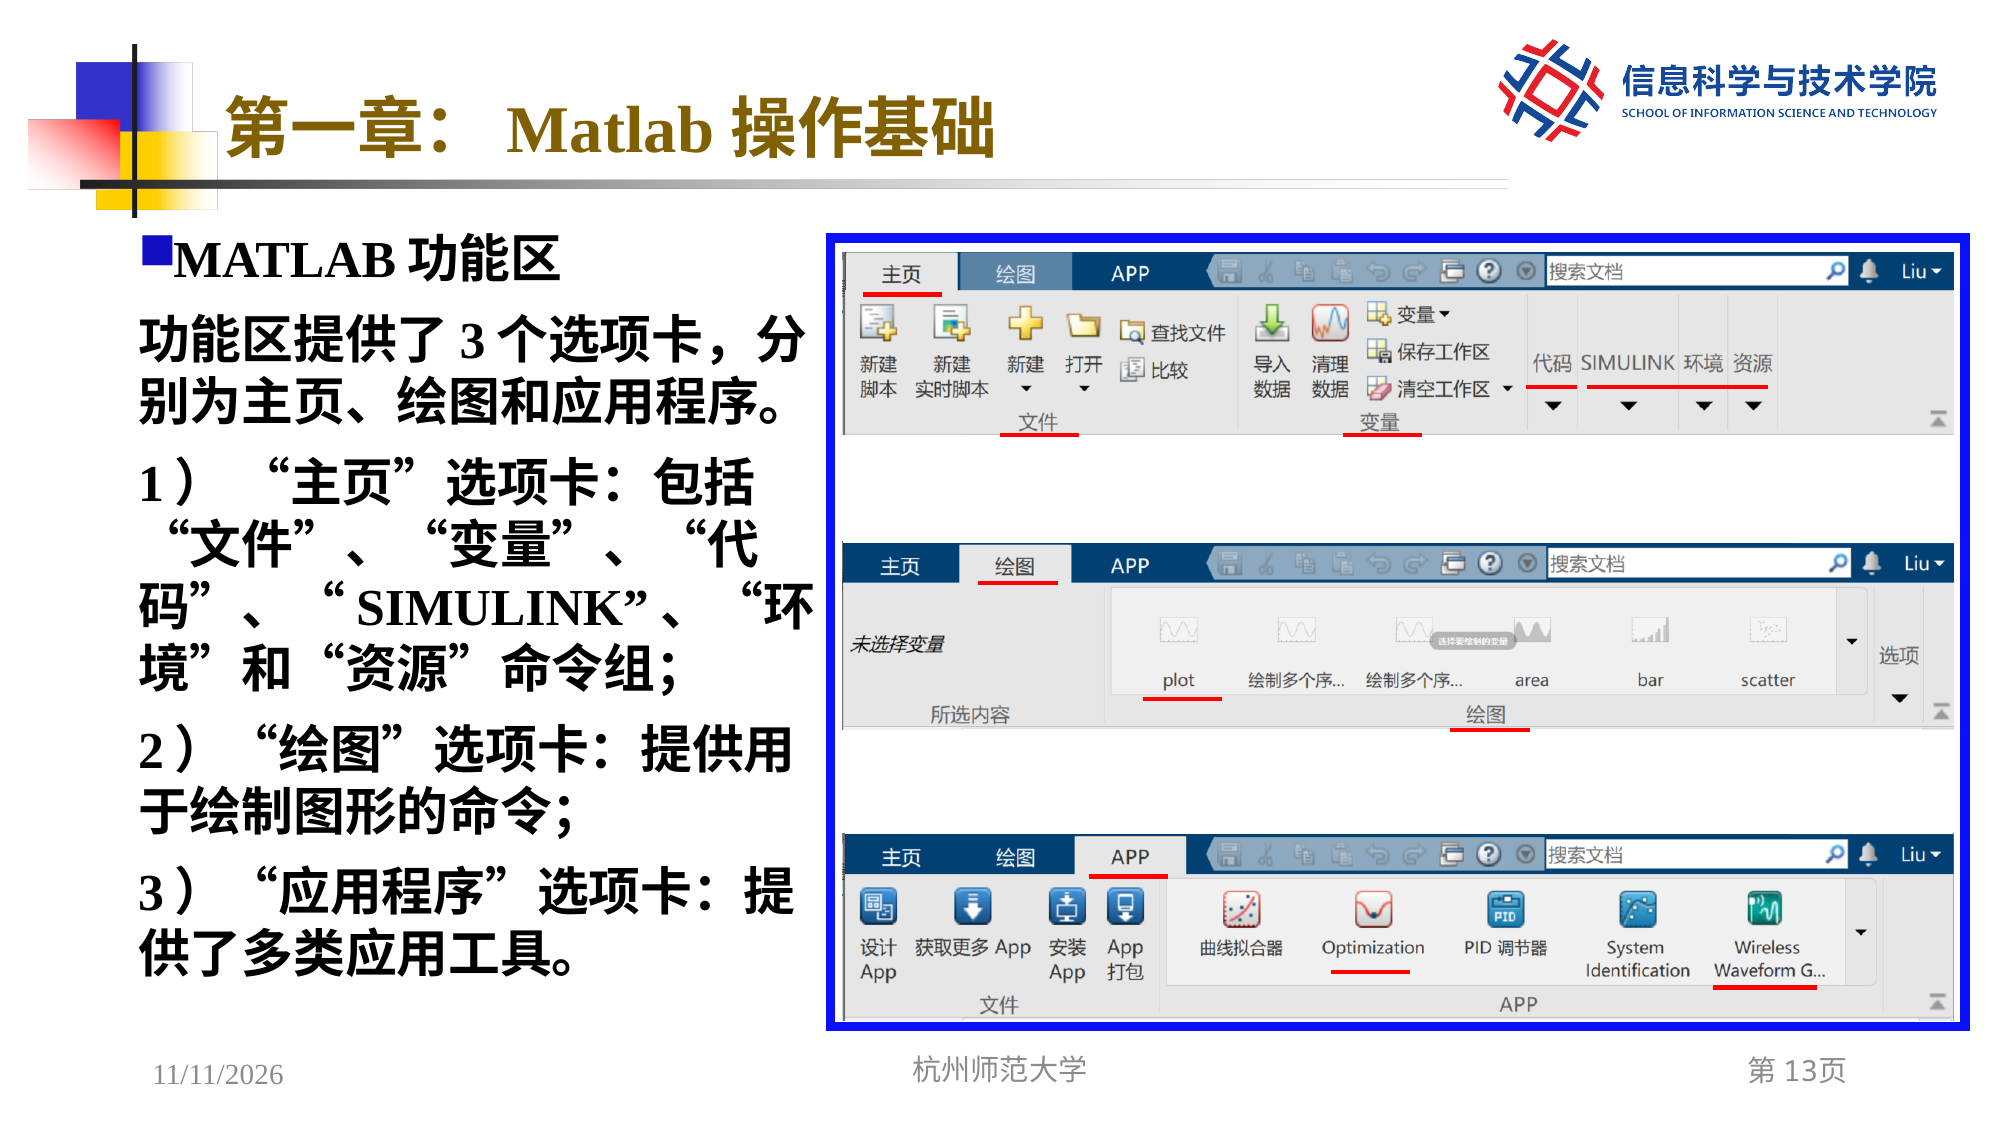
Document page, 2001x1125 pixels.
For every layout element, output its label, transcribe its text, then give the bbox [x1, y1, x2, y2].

slide_number 第13页 [1412, 1042, 1863, 1103]
title 第一章：Matlab操作基础 [208, 87, 1490, 176]
text_box [830, 237, 1966, 1028]
list MATLAB功能区 功能区提供了3个选项卡，分别为主页、绘图和应用程序。 1） “主页”选项卡：包括“文件”、“变量”、“代码”、“SIMULINK”、“环境”和“资源”命令组； 2）“绘图”选项卡：提供用于绘制图形的命令； 3）“应用程序”选项卡：提供了多类应用工具。 [87, 218, 831, 1021]
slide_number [137, 1042, 588, 1103]
footer 杭州师范大学 [662, 1042, 1338, 1103]
picture [842, 541, 1954, 730]
picture [842, 252, 1954, 435]
picture [28, 39, 1937, 218]
picture [842, 833, 1954, 1021]
